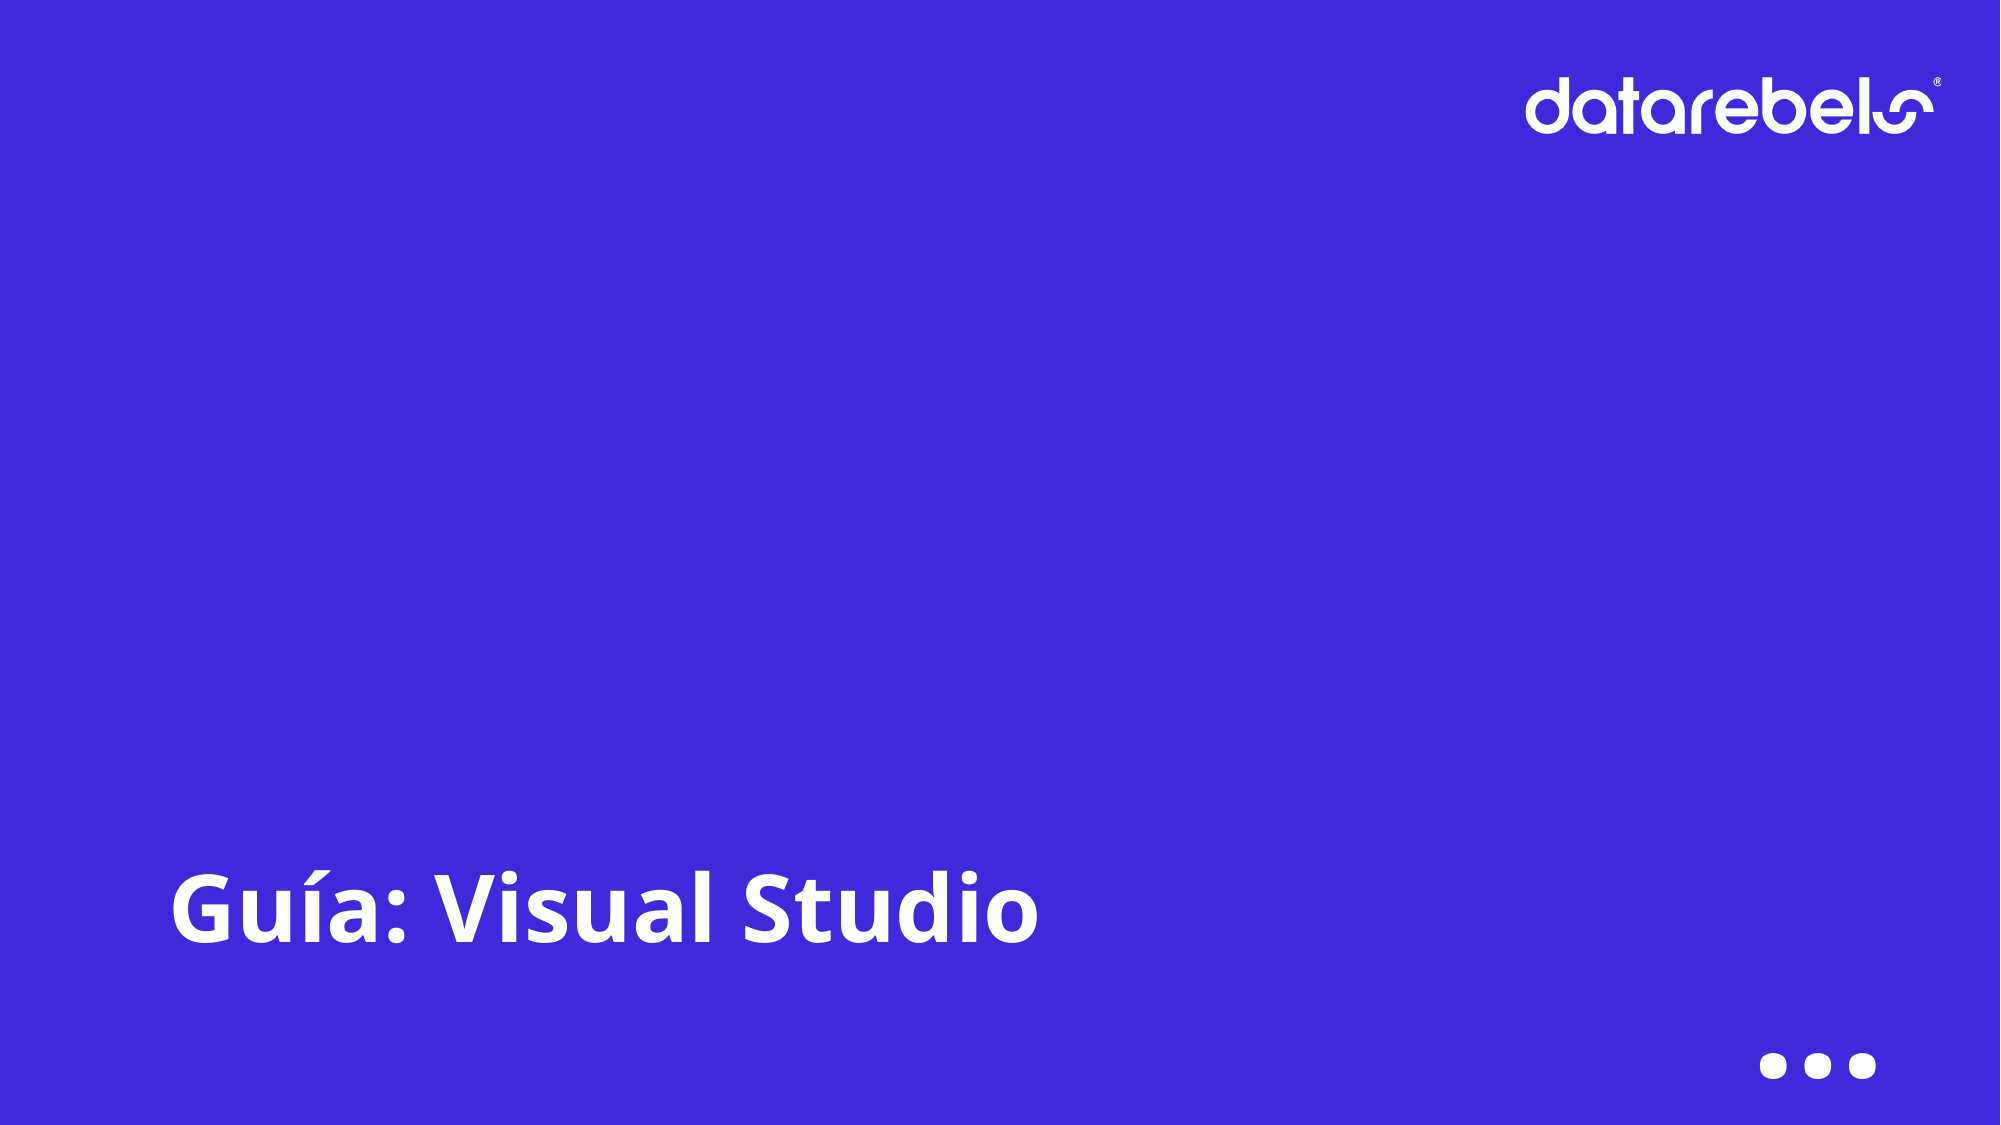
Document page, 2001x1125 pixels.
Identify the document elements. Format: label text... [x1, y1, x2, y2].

picture [1525, 77, 1942, 134]
title Guía: Visual Studio [148, 486, 1299, 982]
